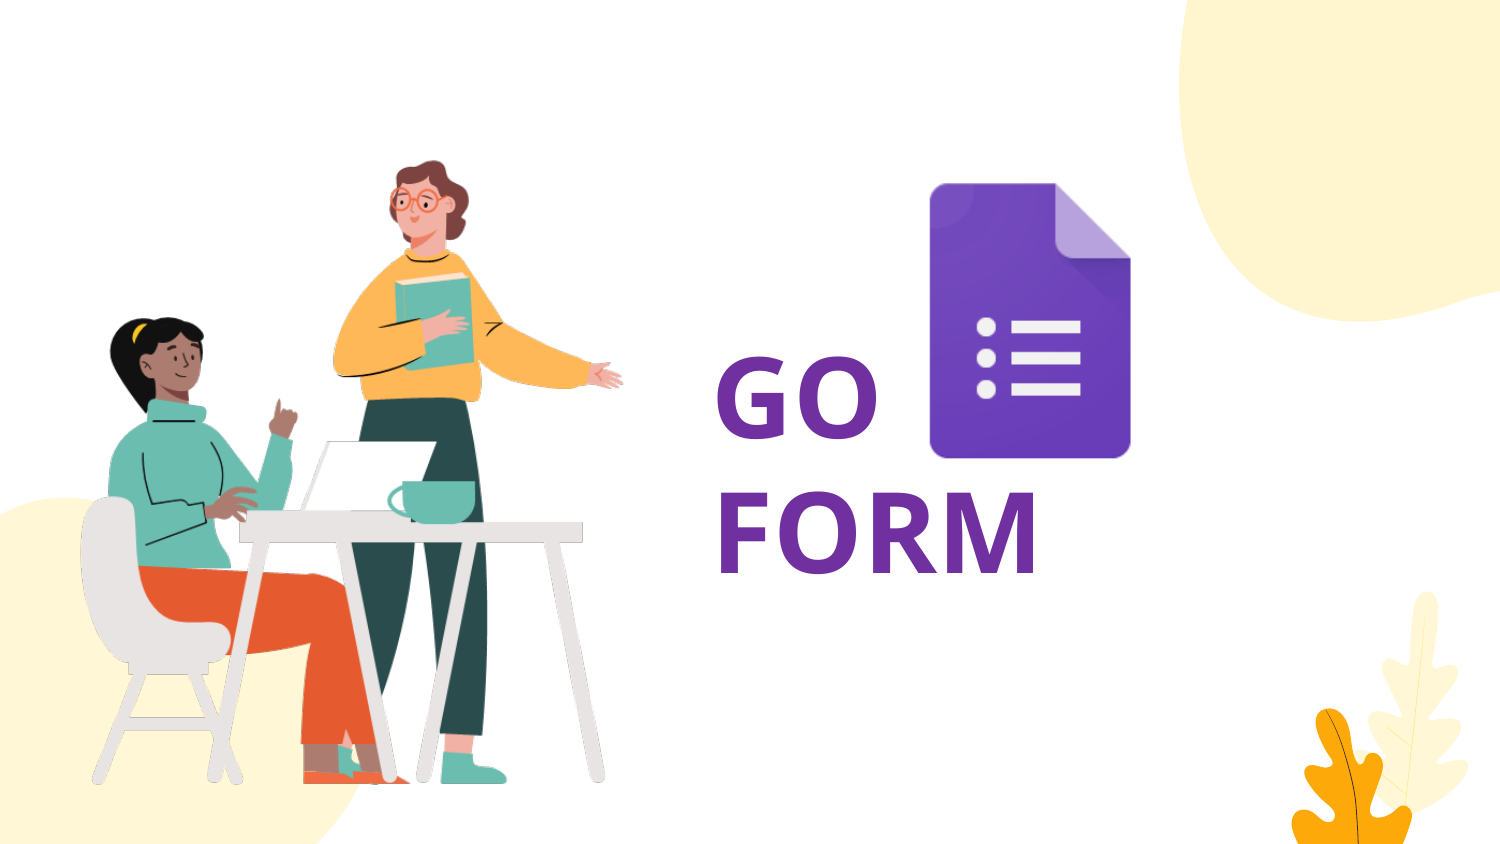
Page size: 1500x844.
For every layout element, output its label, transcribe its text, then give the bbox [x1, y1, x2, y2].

picture [0, 136, 707, 807]
text_box GOOGLE FORM [711, 471, 1500, 612]
picture [880, 170, 1181, 472]
